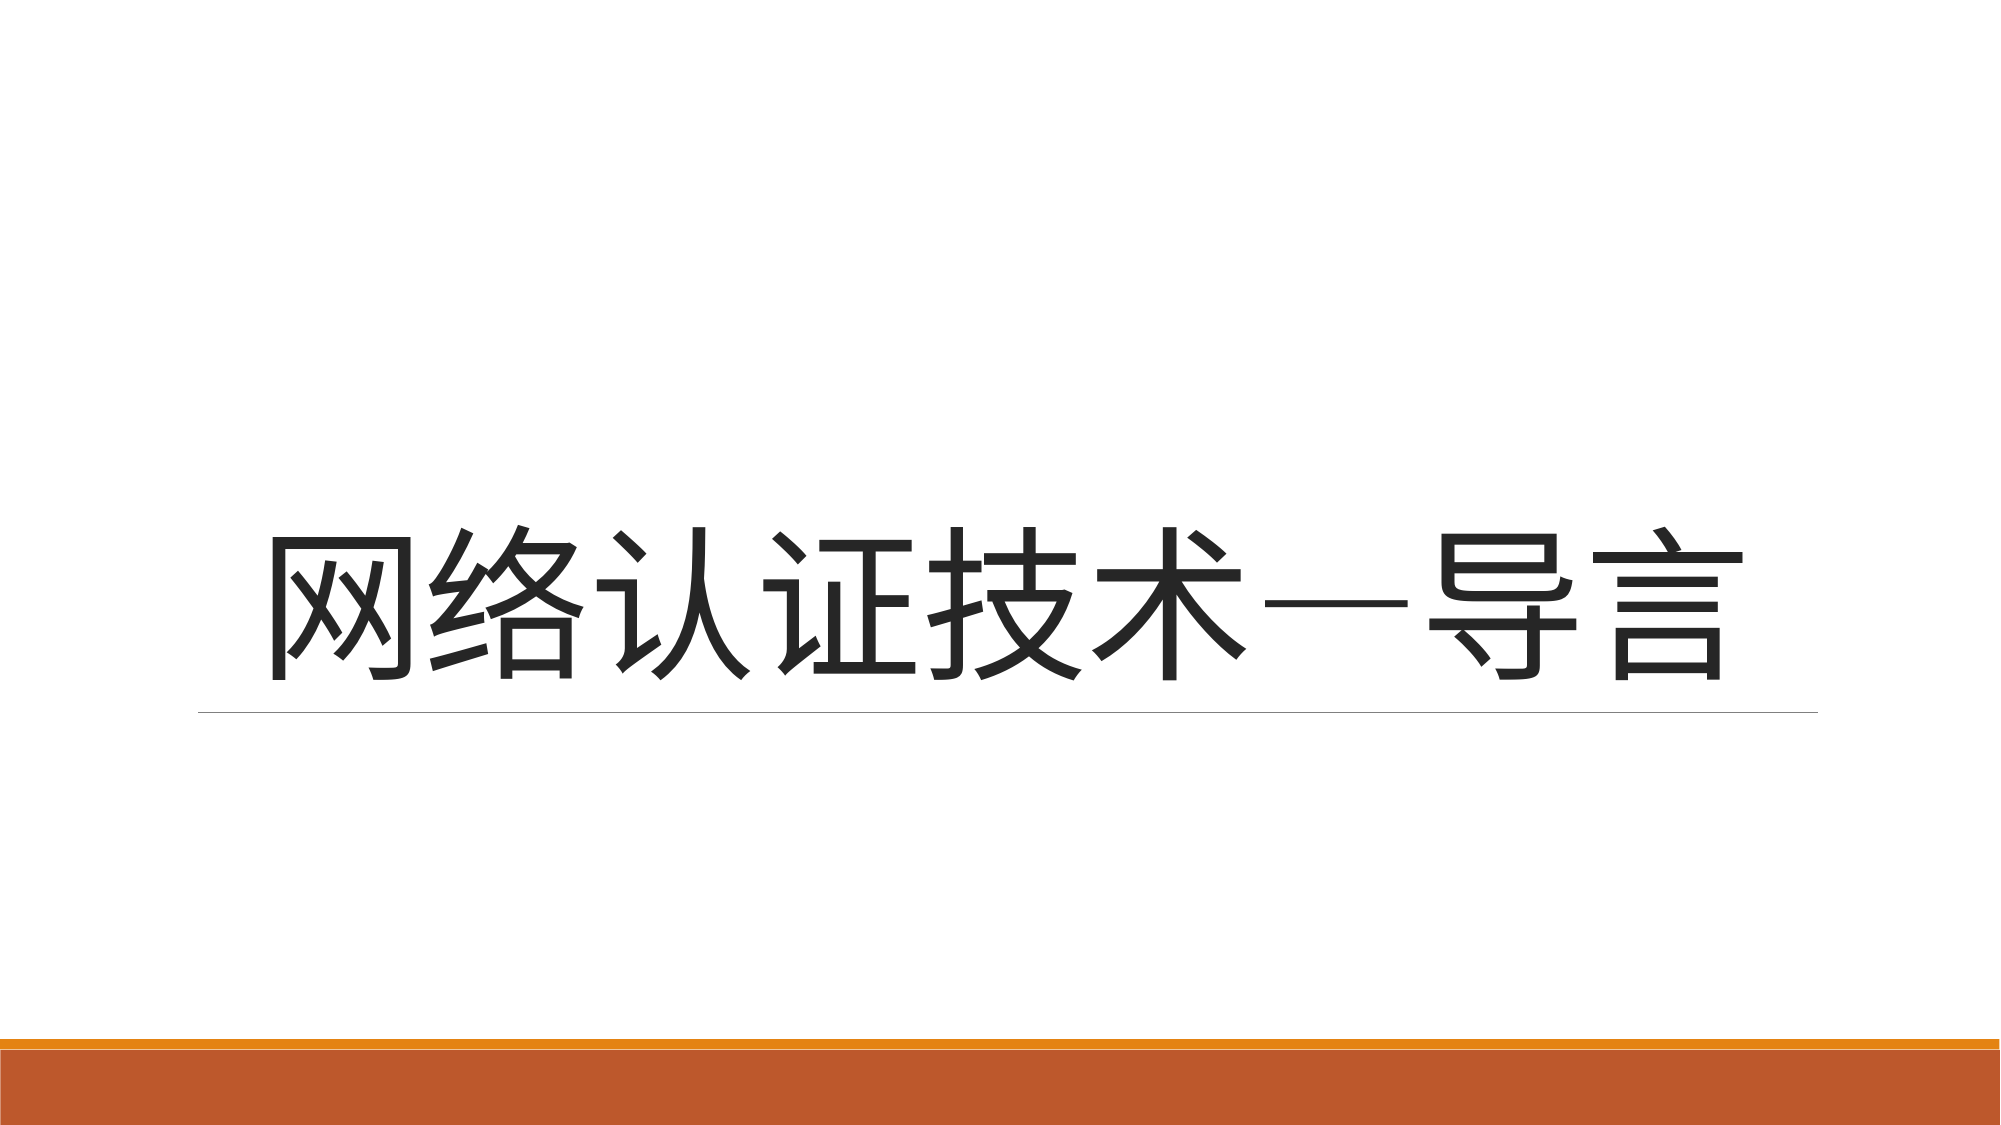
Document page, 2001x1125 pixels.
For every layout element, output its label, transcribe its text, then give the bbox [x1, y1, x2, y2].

title 网络认证技术—导言 [180, 124, 1830, 710]
